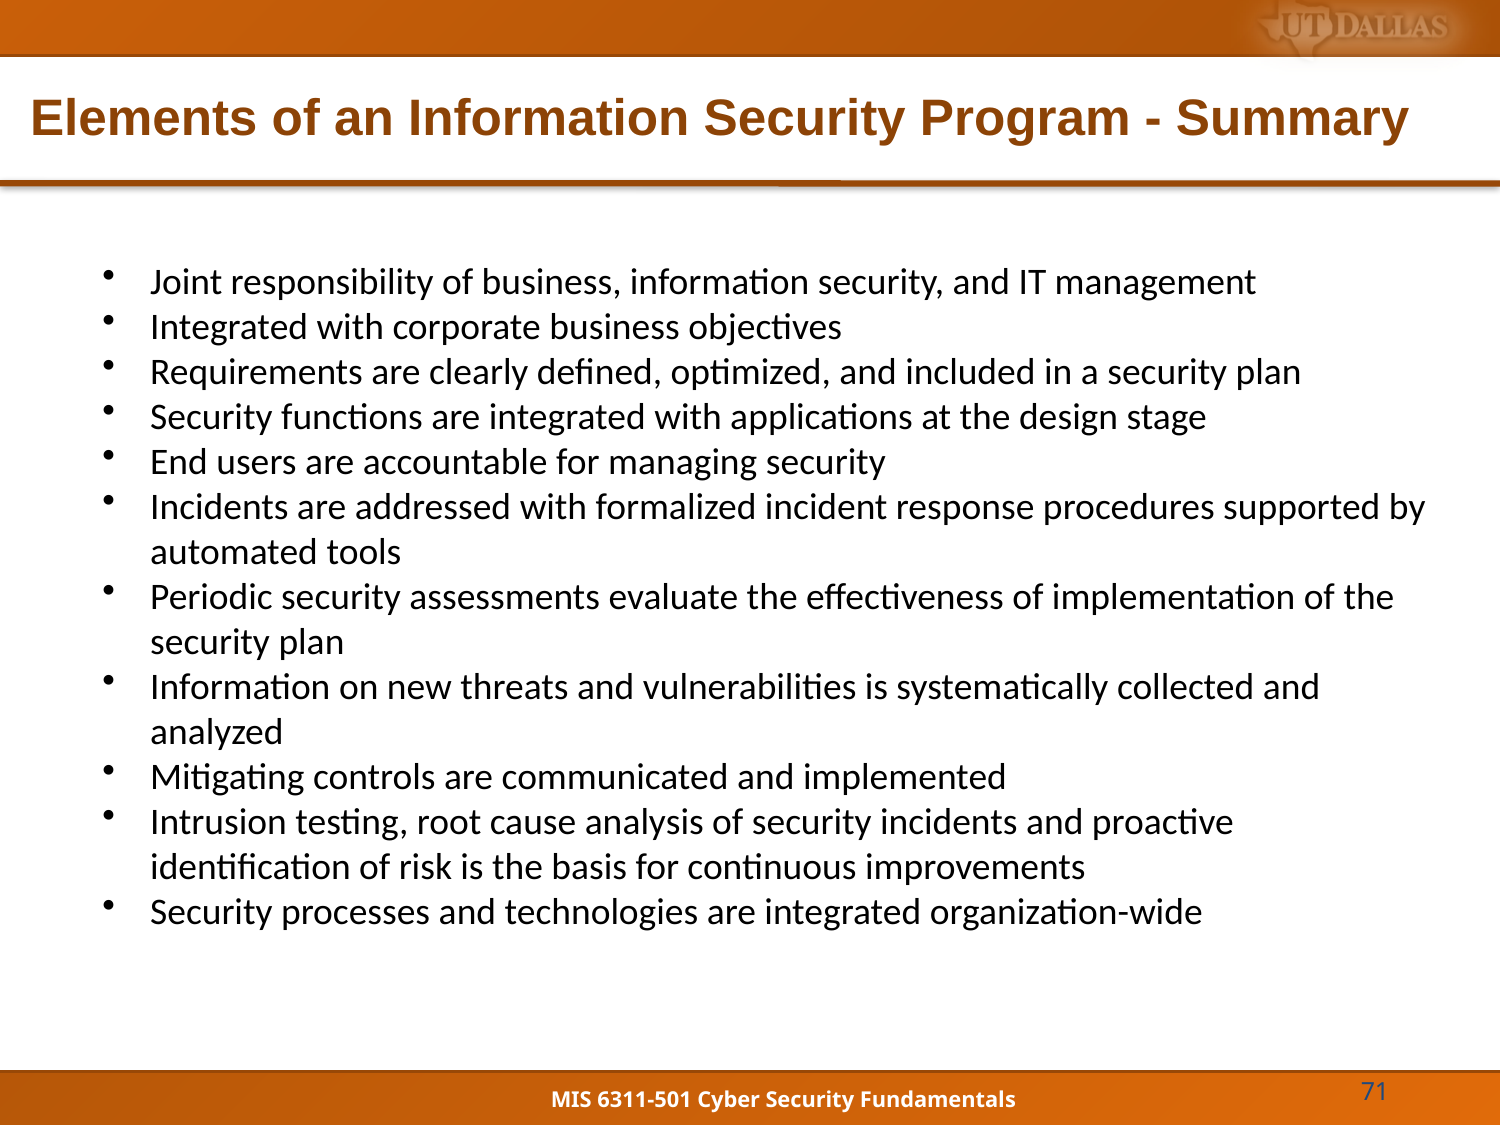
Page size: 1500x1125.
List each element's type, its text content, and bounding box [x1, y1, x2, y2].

text_box Joint responsibility of business, information security, and IT management Integrated with corporate business objectives Requirements are clearly defined, optimized, and included in a security plan Security functions are integrated with applications at the design stage End users are accountable for managing security Incidents are addressed with formalized incident response procedures supported by automated tools Periodic security assessments evaluate the effectiveness of implementation of the security plan Information on new threats and vulnerabilities is systematically collected and analyzed Mitigating controls are communicated and implemented Intrusion testing, root cause analysis of security incidents and proactive identification of risk is the basis for continuous improvements Security processes and technologies are integrated organization-wide [87, 249, 1450, 940]
picture [1218, 0, 1500, 62]
title Elements of an Information Security Program - Summary [0, 62, 1500, 176]
text_box 71 [1325, 1068, 1425, 1112]
